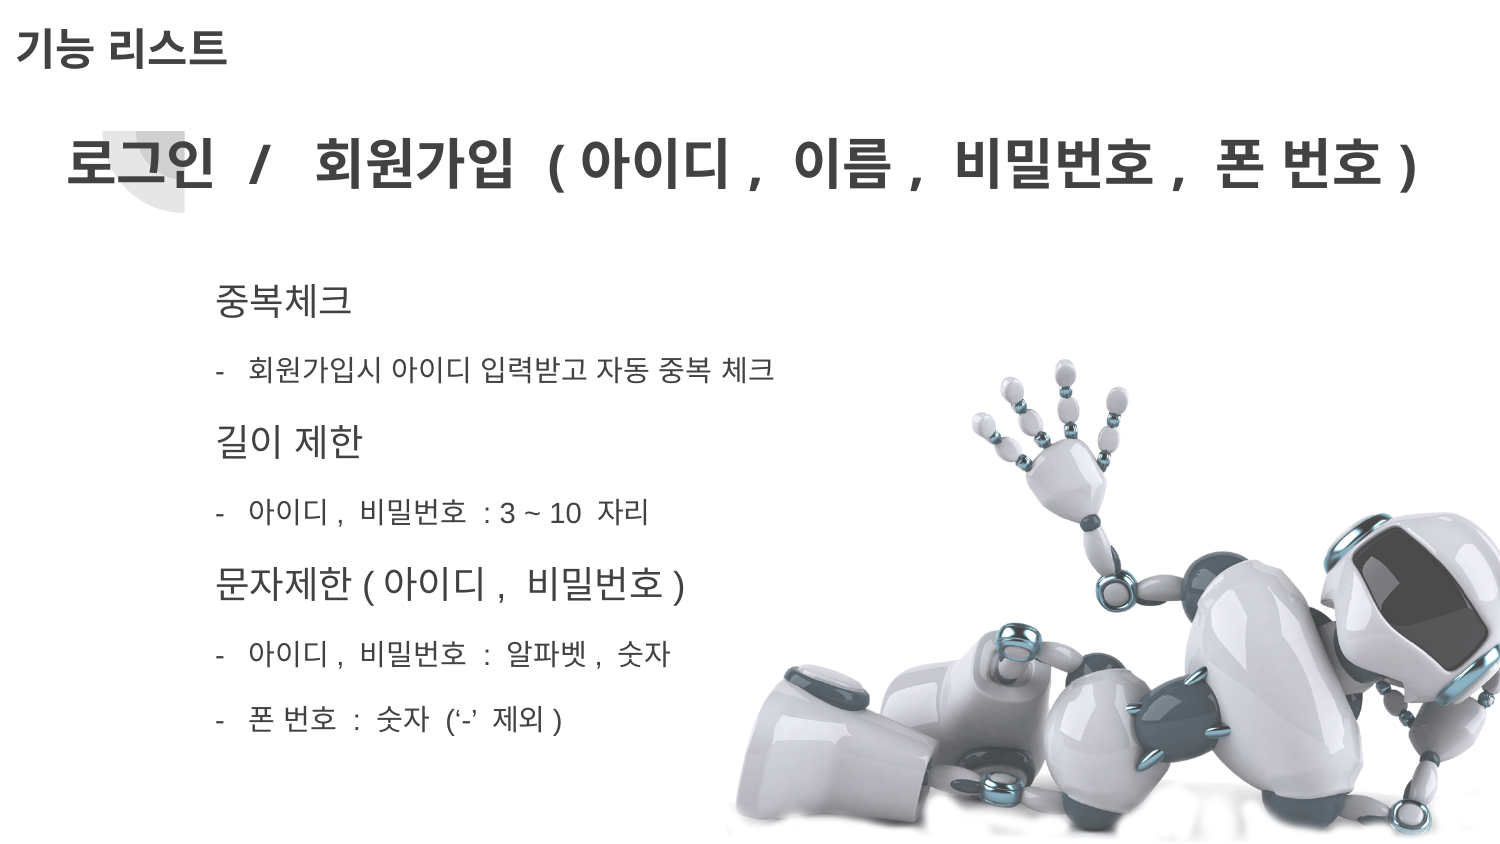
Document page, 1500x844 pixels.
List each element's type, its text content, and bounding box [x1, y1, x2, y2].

picture [726, 358, 1500, 844]
title 기능 리스트 [0, 0, 1398, 94]
text_box 중복체크 - 회원가입시 아이디 입력받고 자동 중복 체크 길이 제한 - 아이디, 비밀번호 : 3 ~ 10 자리 문자제한(아이디, 비밀번호) - 아이디, 비밀번호 : 알파벳, 숫자 - 폰 번호 : 숫자 (‘-’ 제외) [125, 255, 1113, 707]
list 로그인 / 회원가입 (아이디, 이름, 비밀번호, 폰 번호) [51, 93, 1449, 220]
